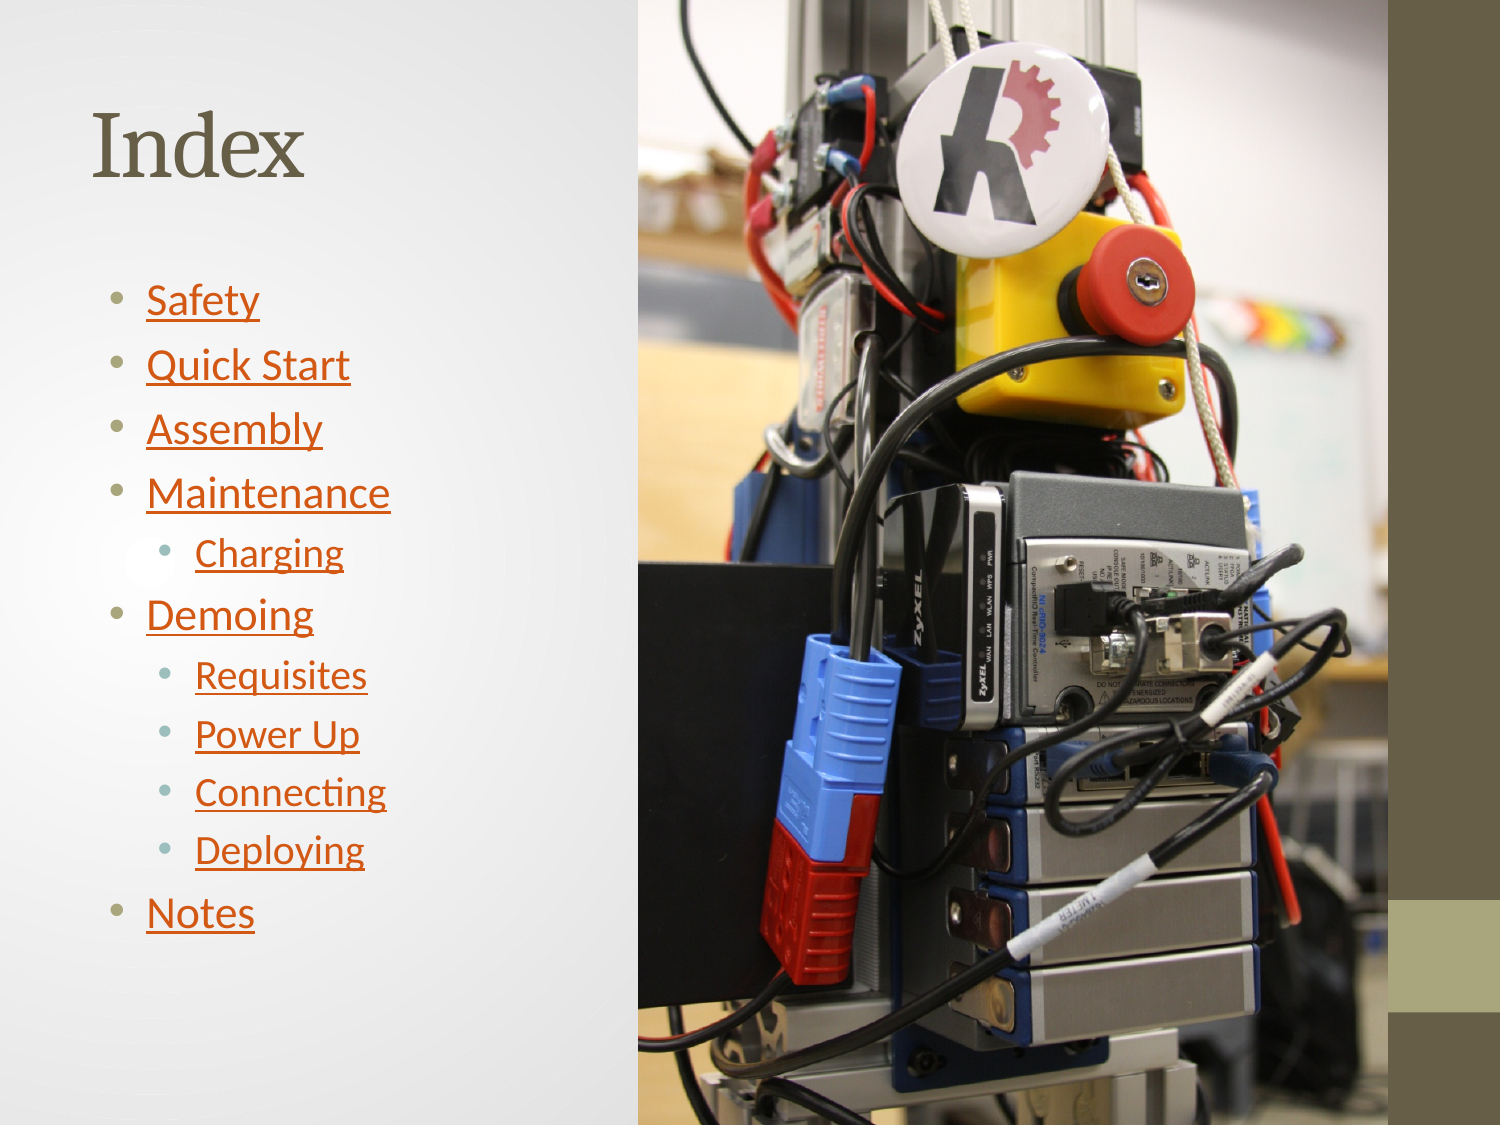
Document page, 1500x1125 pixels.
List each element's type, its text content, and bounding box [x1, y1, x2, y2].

list Safety Quick Start Assembly Maintenance Charging Demoing Requisites Power Up Connecting Deploying Notes [75, 262, 638, 1050]
picture [449, 1, 1500, 1124]
title Index [75, 45, 638, 233]
